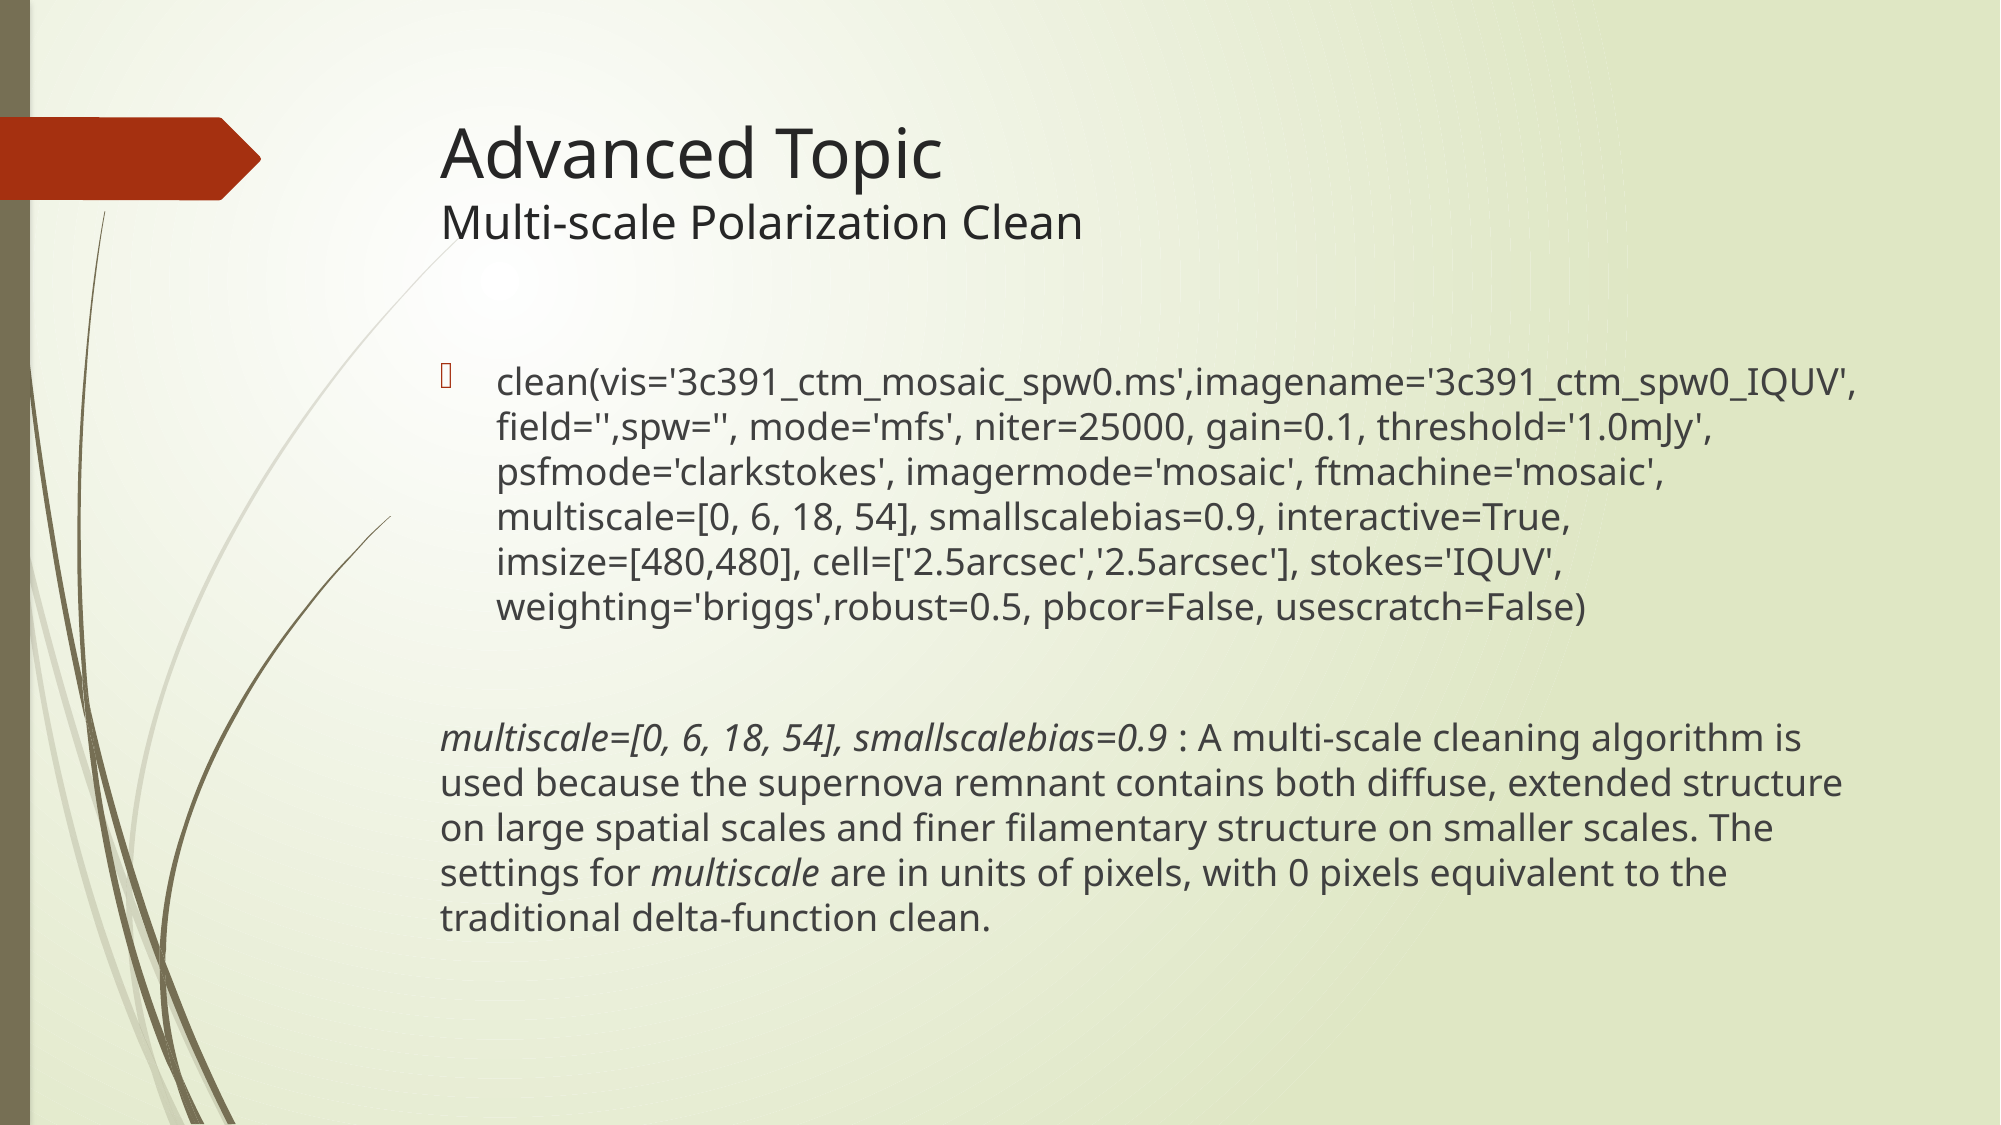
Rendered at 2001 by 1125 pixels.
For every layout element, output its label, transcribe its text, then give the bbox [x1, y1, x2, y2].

list clean(vis='3c391_ctm_mosaic_spw0.ms',imagename='3c391_ctm_spw0_IQUV', field='',spw='', mode='mfs', niter=25000, gain=0.1, threshold='1.0mJy', psfmode='clarkstokes', imagermode='mosaic', ftmachine='mosaic', multiscale=[0, 6, 18, 54], smallscalebias=0.9, interactive=True, imsize=[480,480], cell=['2.5arcsec','2.5arcsec'], stokes='IQUV', weighting='briggs',robust=0.5, pbcor=False, usescratch=False) multiscale=[0, 6, 18, 54], smallscalebias=0.9 : A multi-scale cleaning algorithm is used because the supernova remnant contains both diffuse, extended structure on large spatial scales and finer filamentary structure on smaller scales. The settings for multiscale are in units of pixels, with 0 pixels equivalent to the traditional delta-function clean. [424, 350, 1888, 970]
title Advanced Topic Multi-scale Polarization Clean [425, 102, 1888, 313]
